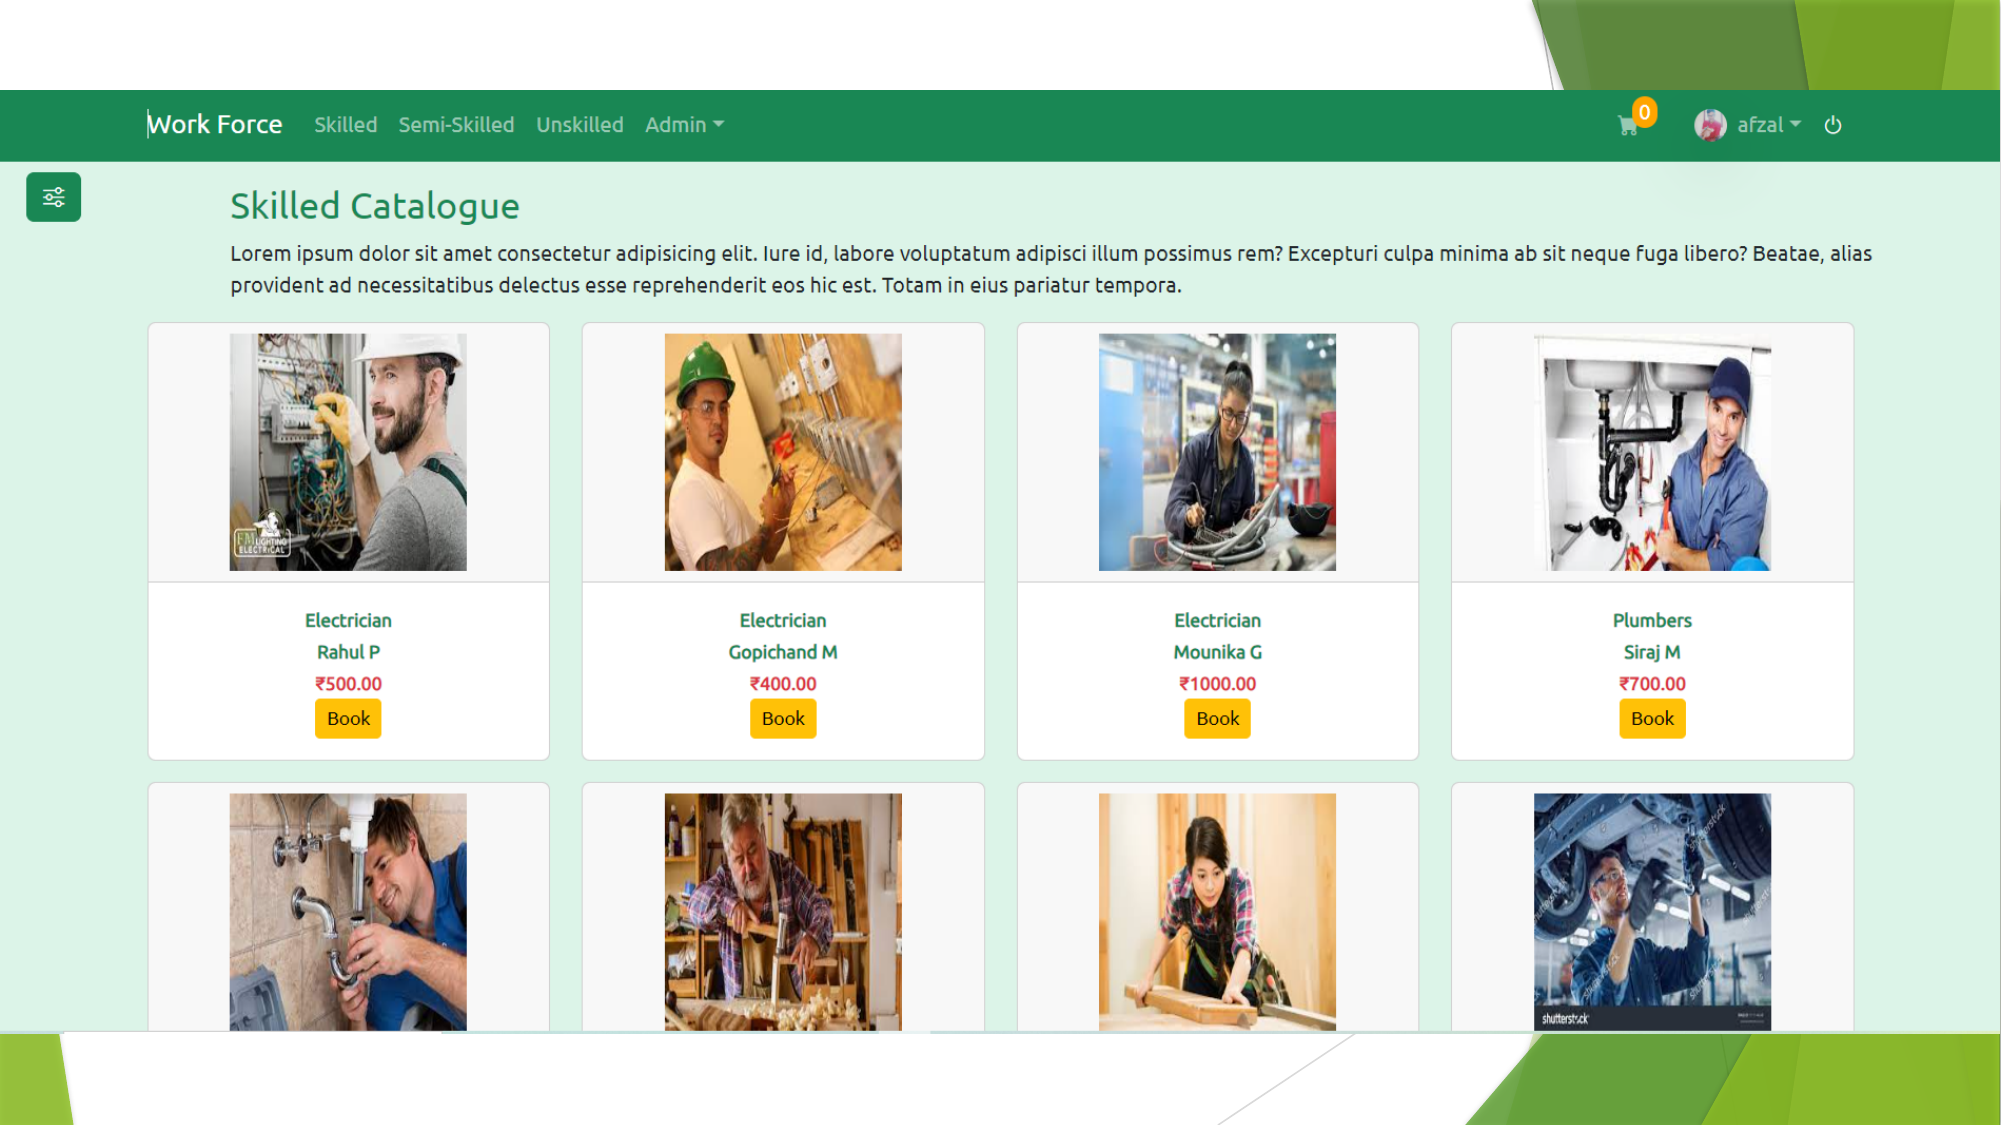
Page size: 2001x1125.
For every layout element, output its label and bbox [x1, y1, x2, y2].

picture [0, 90, 2000, 1035]
